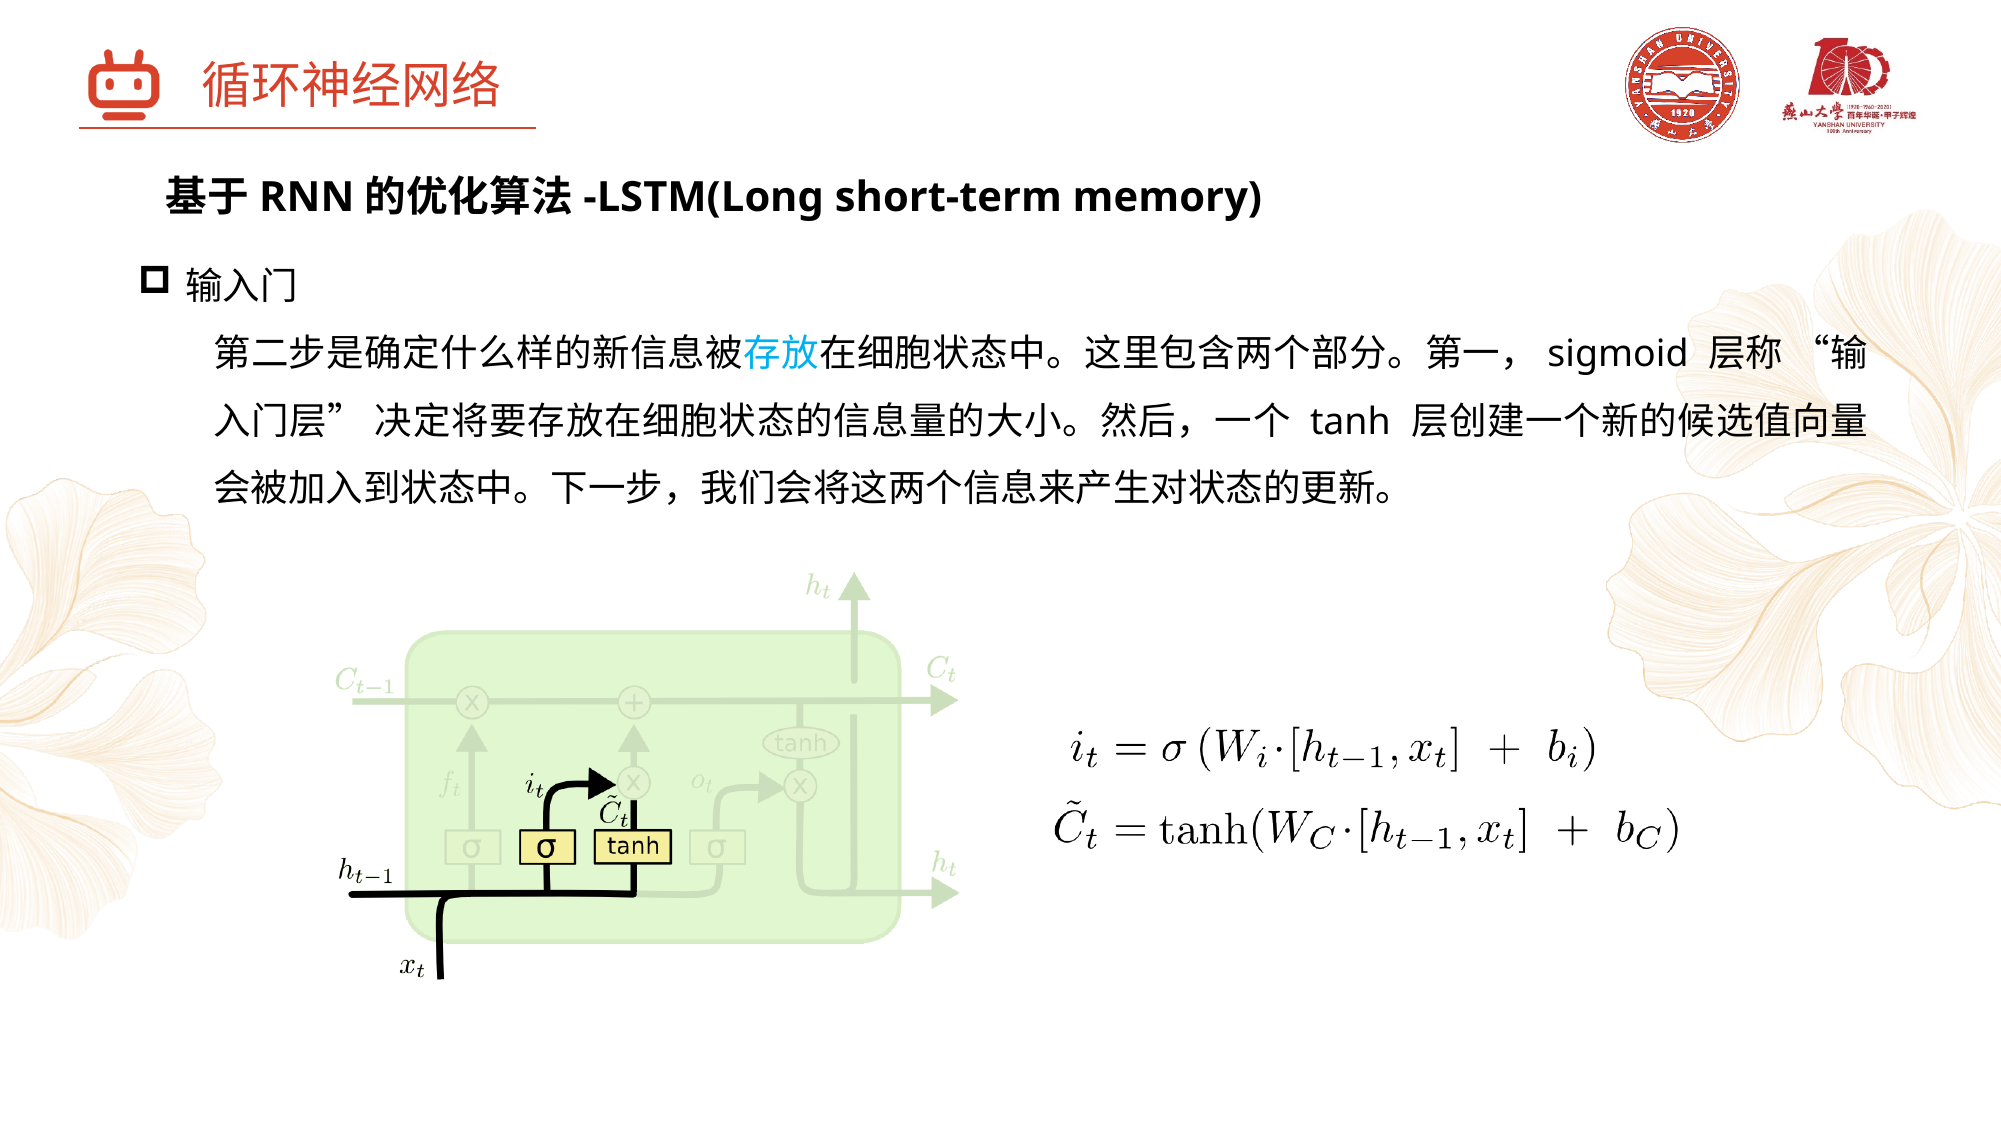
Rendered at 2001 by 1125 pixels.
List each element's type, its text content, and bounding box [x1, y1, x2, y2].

text_box 输入门 第二步是确定什么样的新信息被存放在细胞状态中。这里包含两个部分。第一，sigmoid 层称 “输入门层” 决定将要存放在细胞状态的信息量的大小。然后，一个 tanh 层创建一个新的候选值向量会被加入到状态中。下一步，我们会将这两个信息来产生对状态的更新。 [123, 231, 1529, 517]
picture [0, 188, 2001, 1012]
picture [78, 39, 169, 127]
text_box 循环神经网络 [186, 46, 517, 121]
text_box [1624, 22, 1939, 147]
text_box 基于RNN的优化算法-LSTM(Long short-term memory) [150, 161, 1410, 227]
